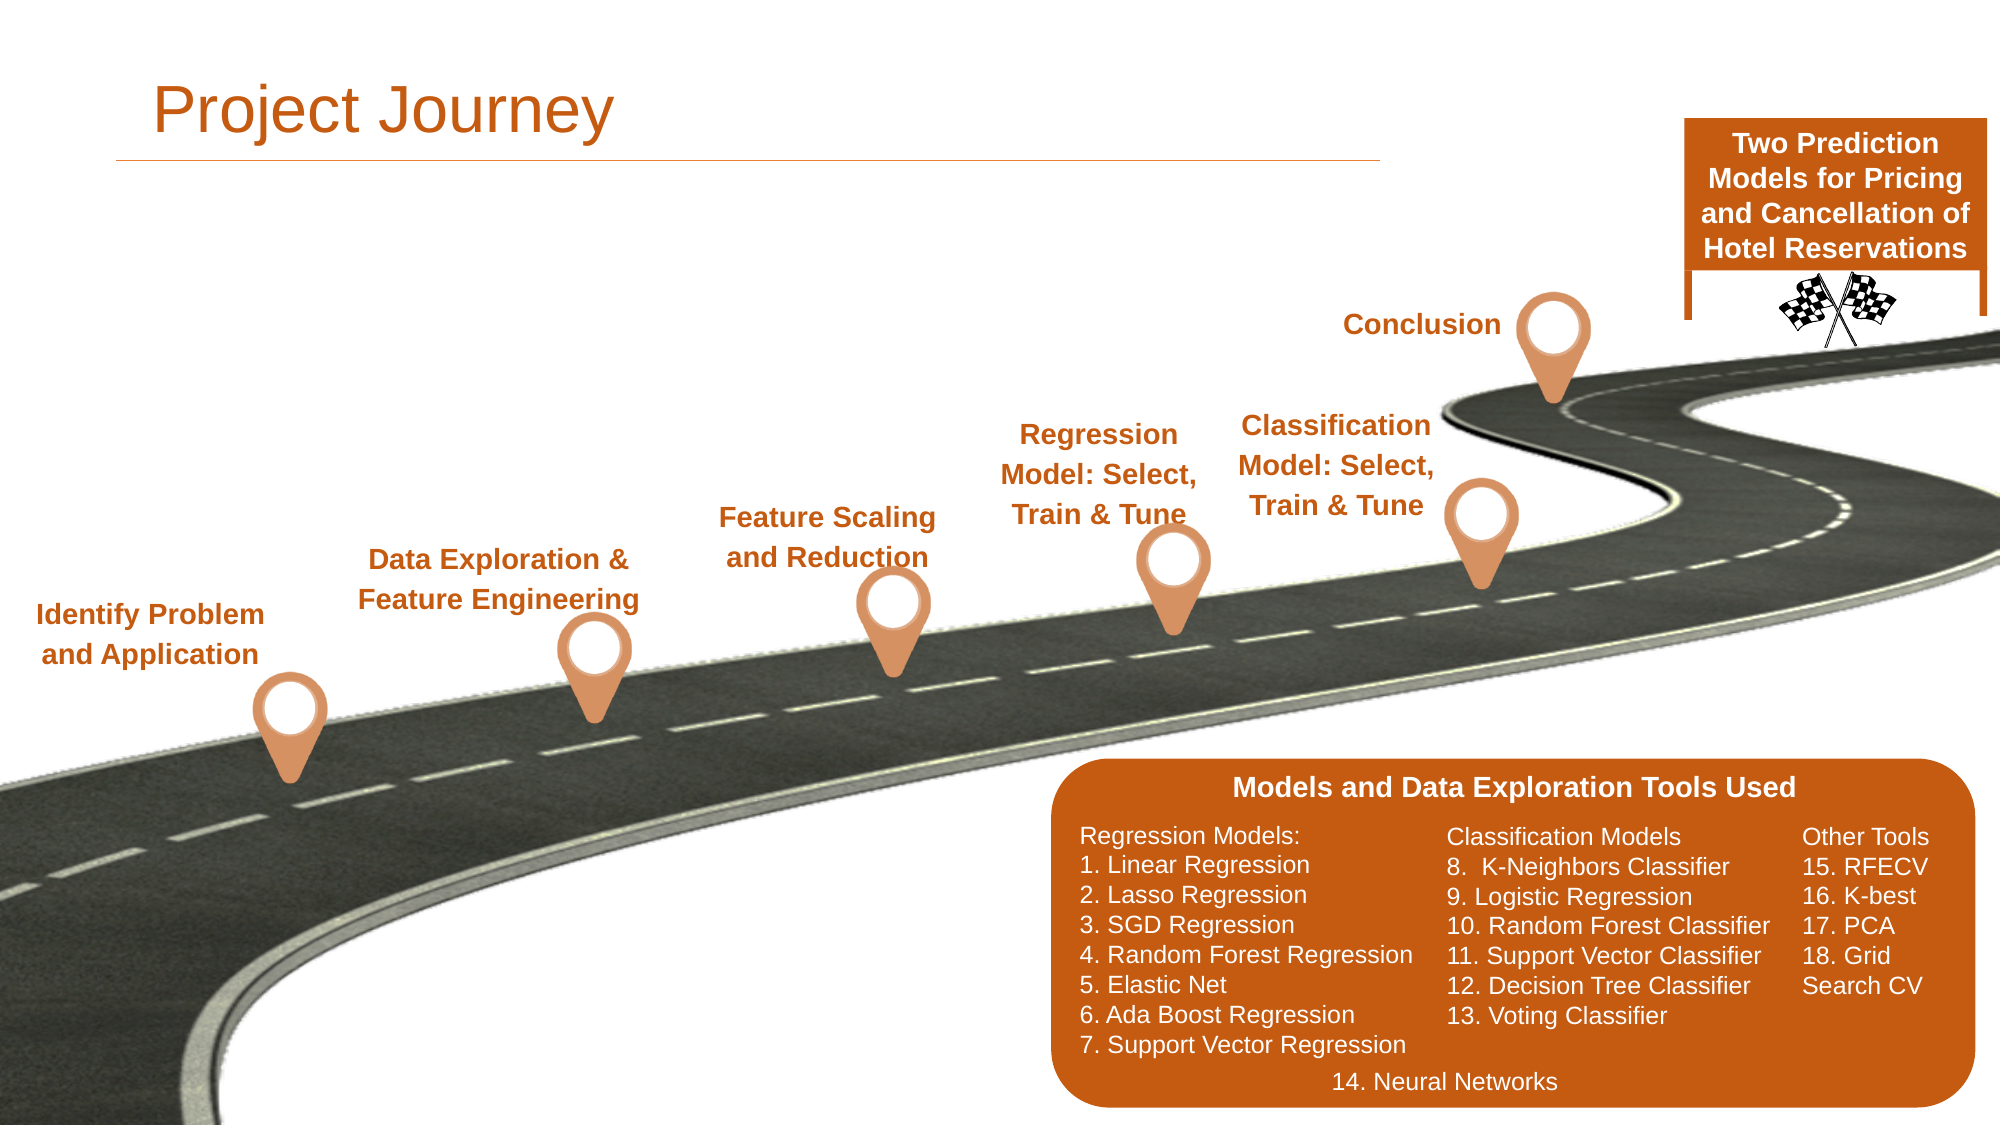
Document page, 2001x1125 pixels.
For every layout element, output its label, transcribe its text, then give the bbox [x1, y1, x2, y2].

text_box Conclusion [1266, 288, 1579, 296]
picture [0, 269, 2000, 1125]
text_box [836, 565, 950, 678]
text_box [1425, 477, 1538, 590]
text_box Two Prediction Models for Pricing and Cancellation of Hotel Reservations [1684, 118, 1988, 271]
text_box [1497, 290, 1610, 404]
text_box [1979, 266, 1988, 296]
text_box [1117, 522, 1230, 635]
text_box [538, 611, 651, 724]
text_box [233, 671, 346, 784]
text_box [1684, 270, 1692, 296]
title Project Journey [137, 59, 1863, 161]
